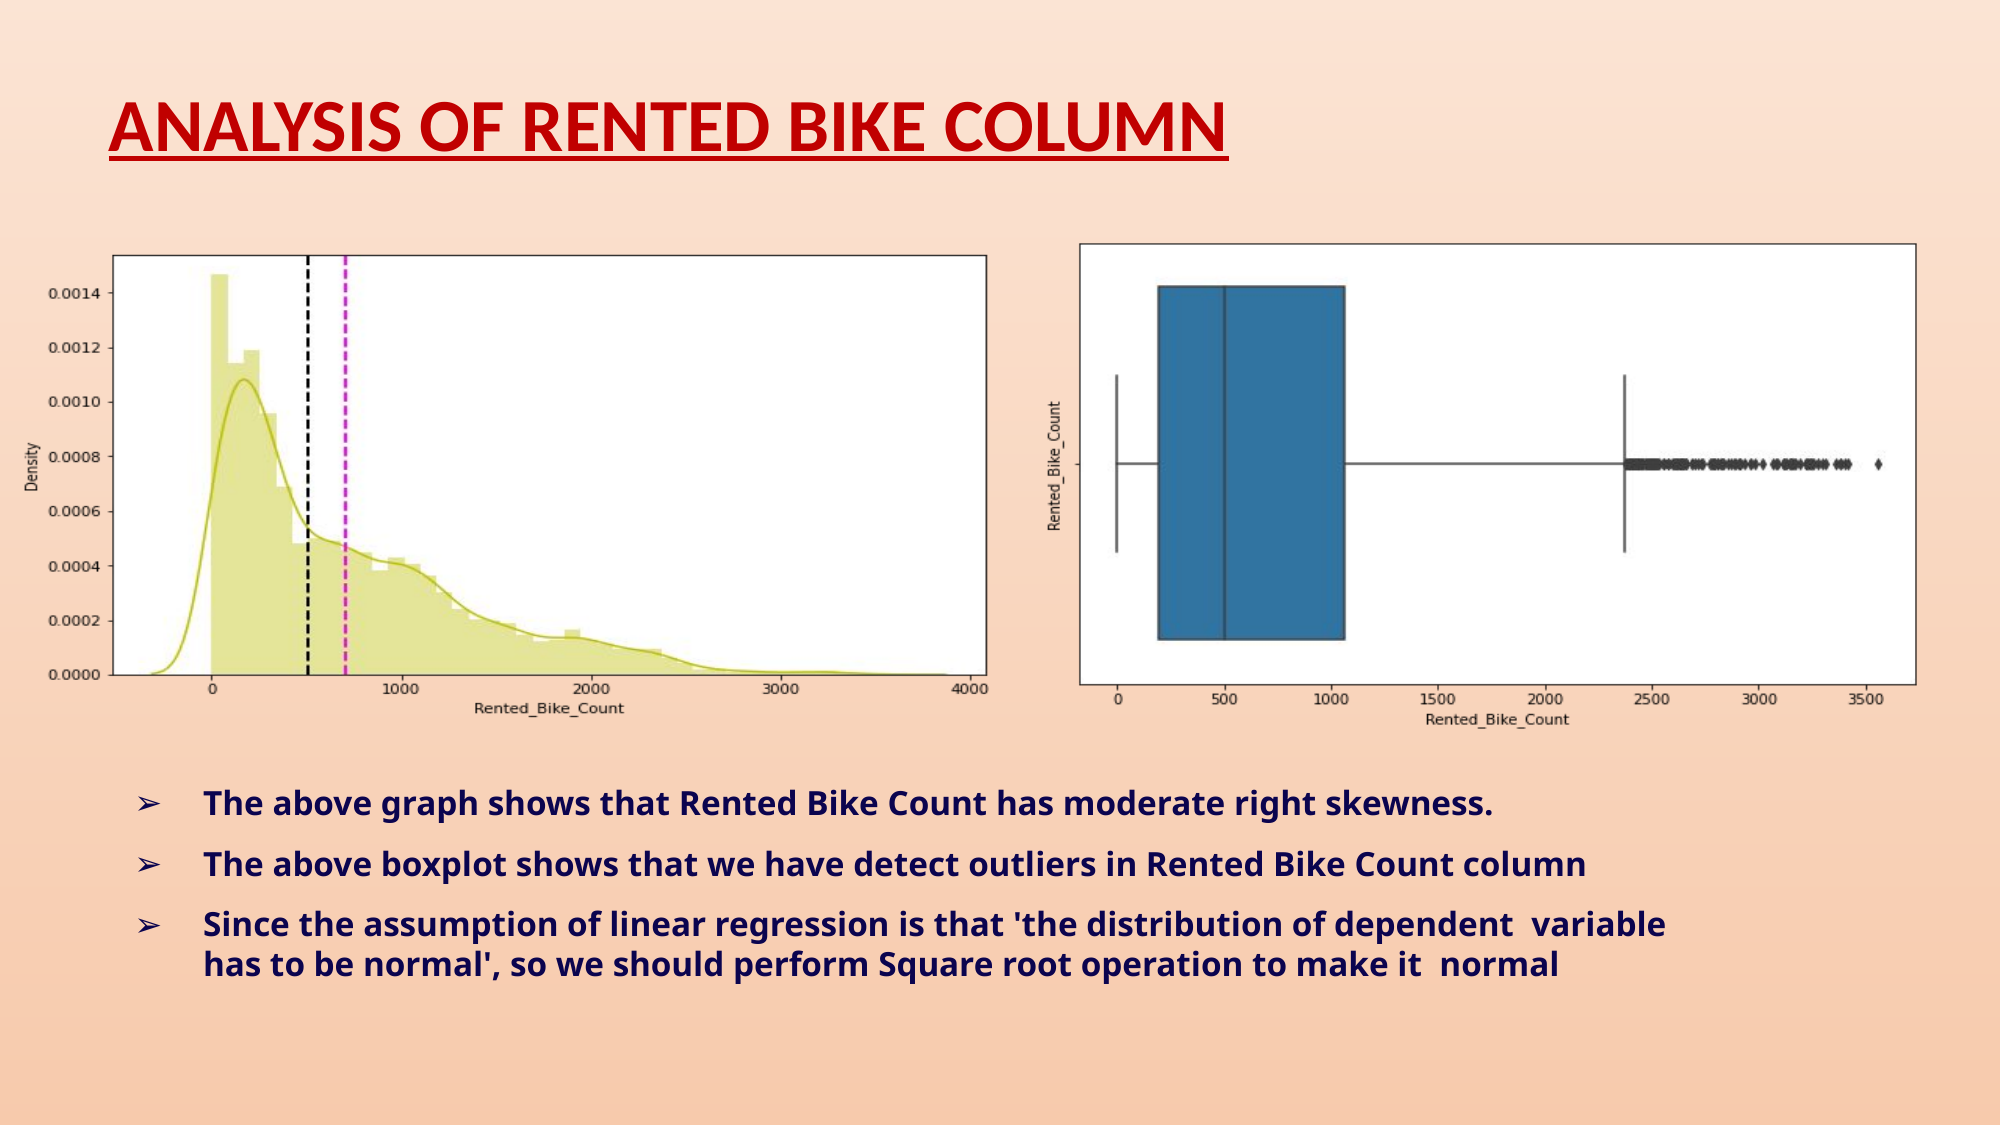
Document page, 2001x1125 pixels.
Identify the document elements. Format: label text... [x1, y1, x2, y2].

text_box [1036, 234, 1926, 737]
list The above graph shows that Rented Bike Count has moderate right skewness. The above boxplot shows that we have detect outliers in Rented Bike Count column Since the assumption of linear regression is that 'the distribution of dependent variable has to be normal', so we should perform Square root operation to make it normal [117, 774, 1755, 1083]
text_box [14, 246, 1000, 725]
title ANALYSIS OF RENTED BIKE COLUMN [94, 21, 1322, 175]
